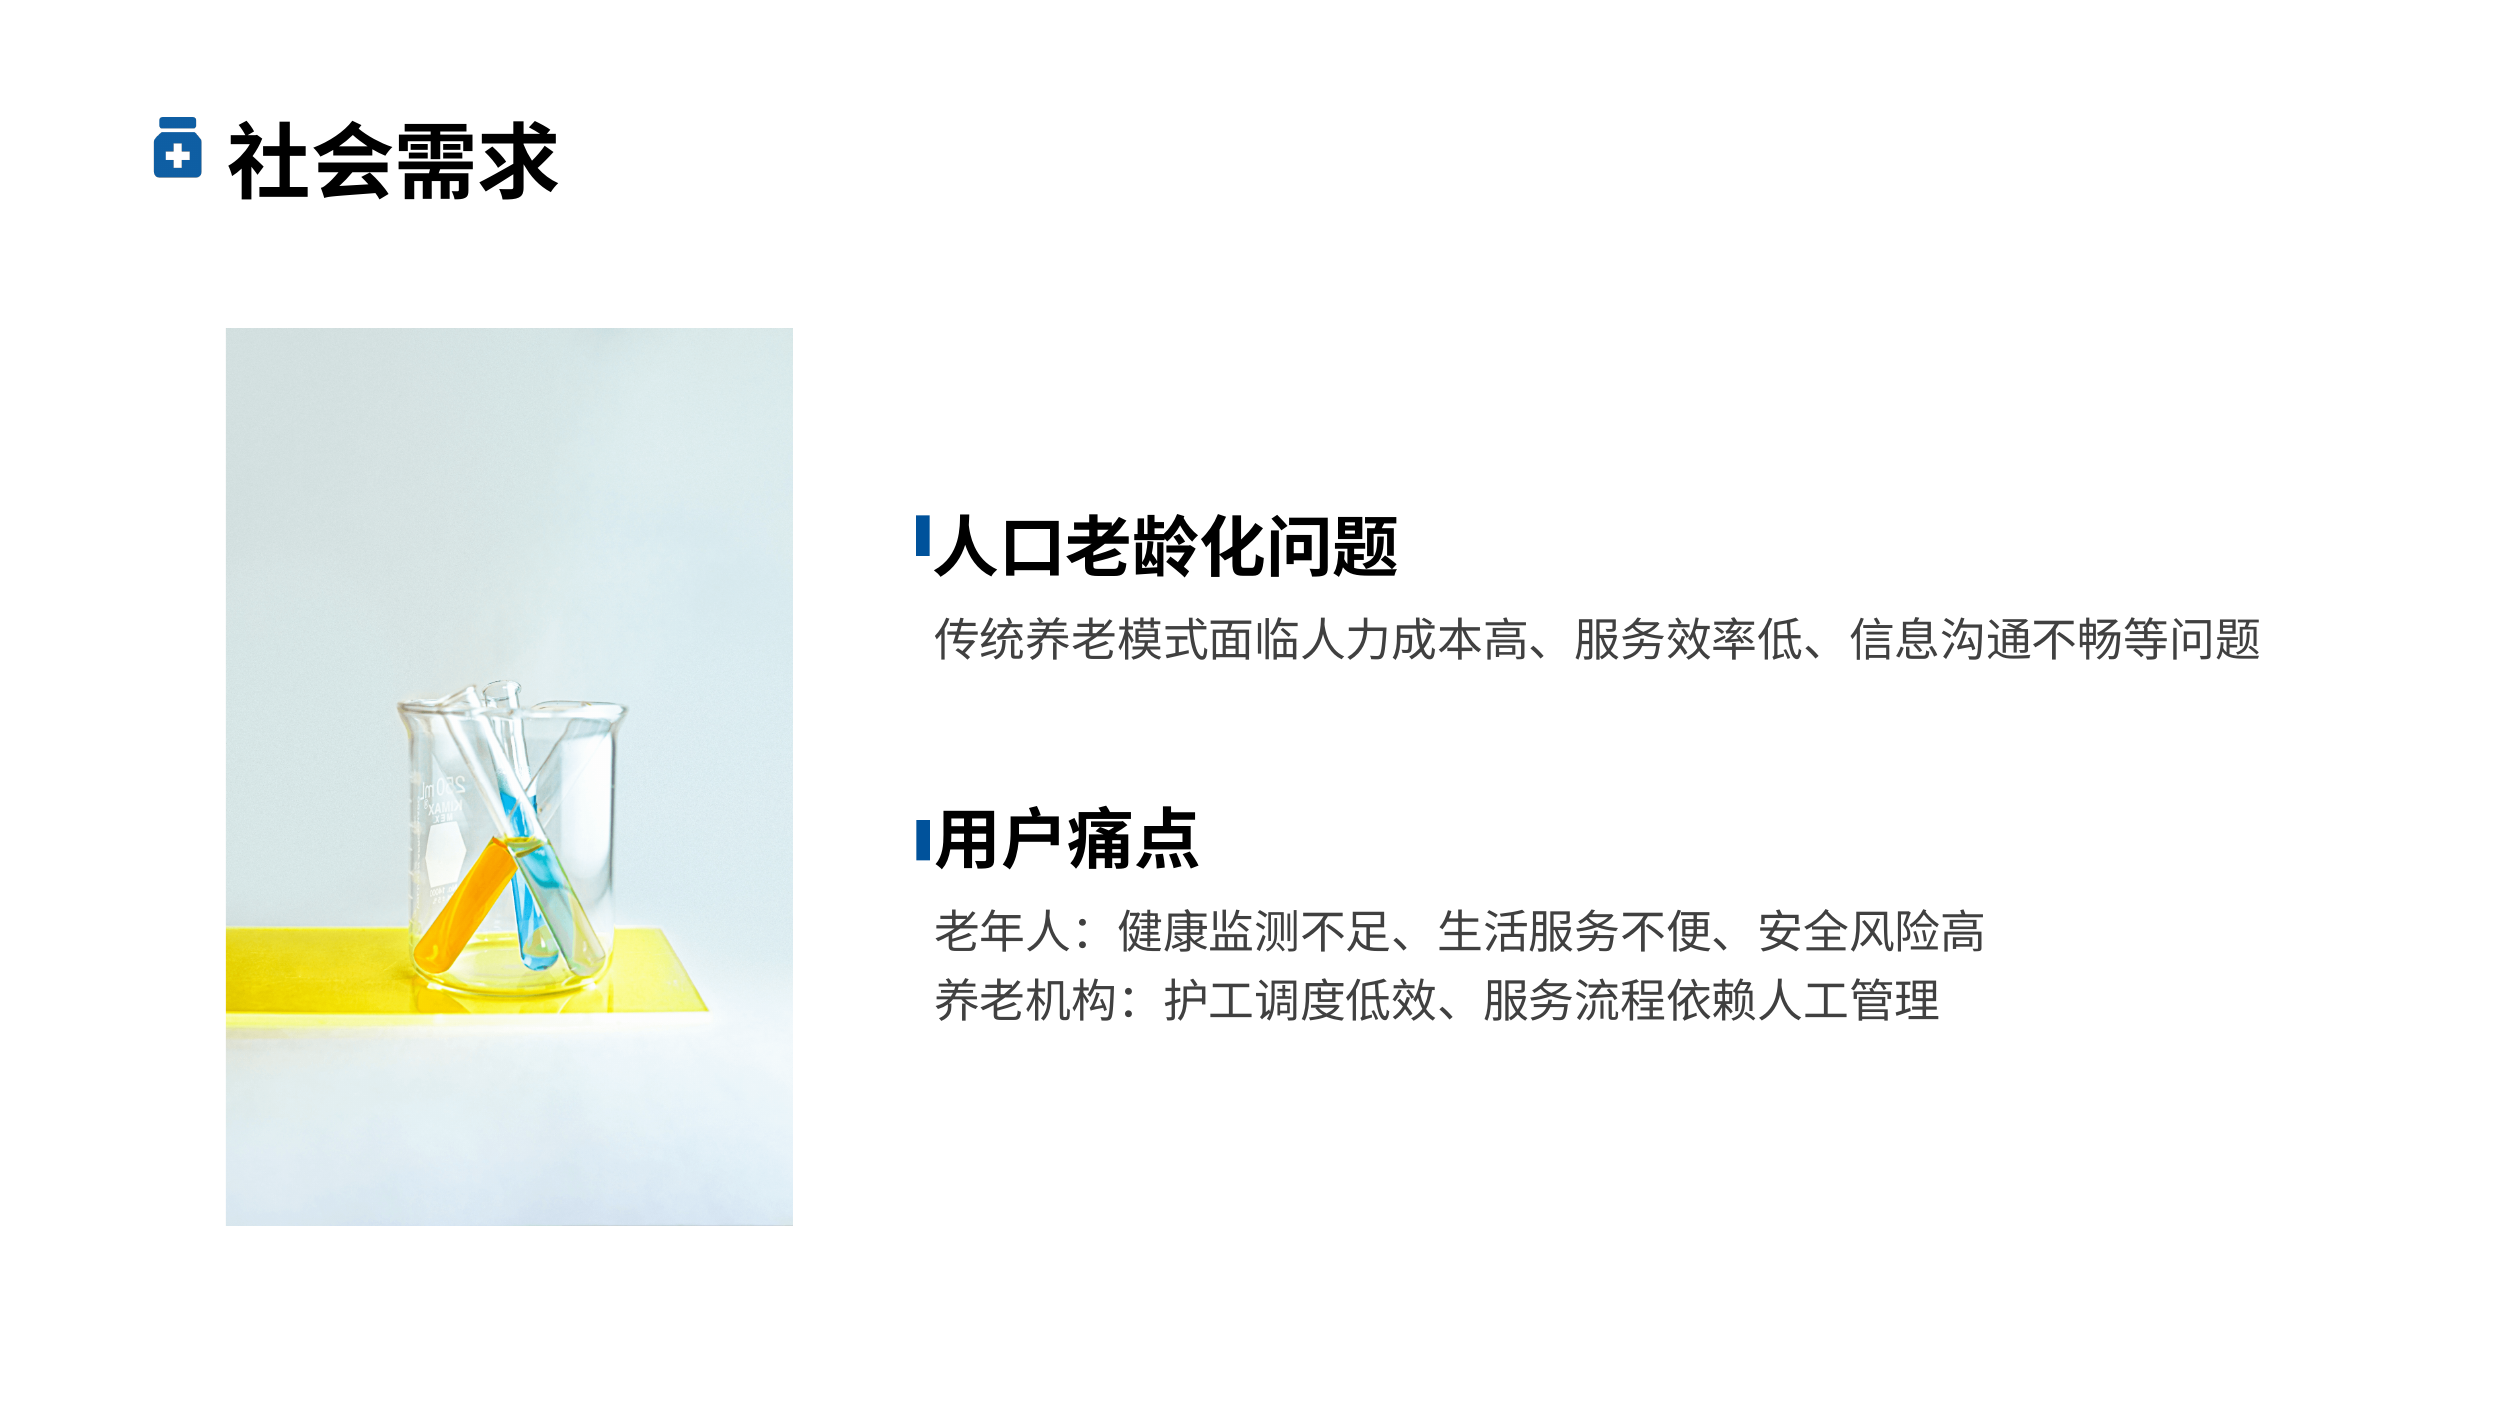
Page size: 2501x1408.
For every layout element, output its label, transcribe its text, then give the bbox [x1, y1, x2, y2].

text_box 社会需求 [228, 76, 2369, 216]
text_box [916, 820, 930, 861]
text_box 老年人：健康监测不足、生活服务不便、安全风险高 养老机构：护工调度低效、服务流程依赖人工管理 [934, 889, 2225, 1114]
text_box 人口老龄化问题 [932, 504, 1527, 564]
picture [127, 76, 228, 218]
text_box [916, 515, 930, 556]
text_box 用户痛点 [934, 797, 1529, 856]
text_box 传统养老模式面临人力成本高、服务效率低、信息沟通不畅等问题 [934, 596, 2277, 909]
picture [225, 328, 793, 1226]
